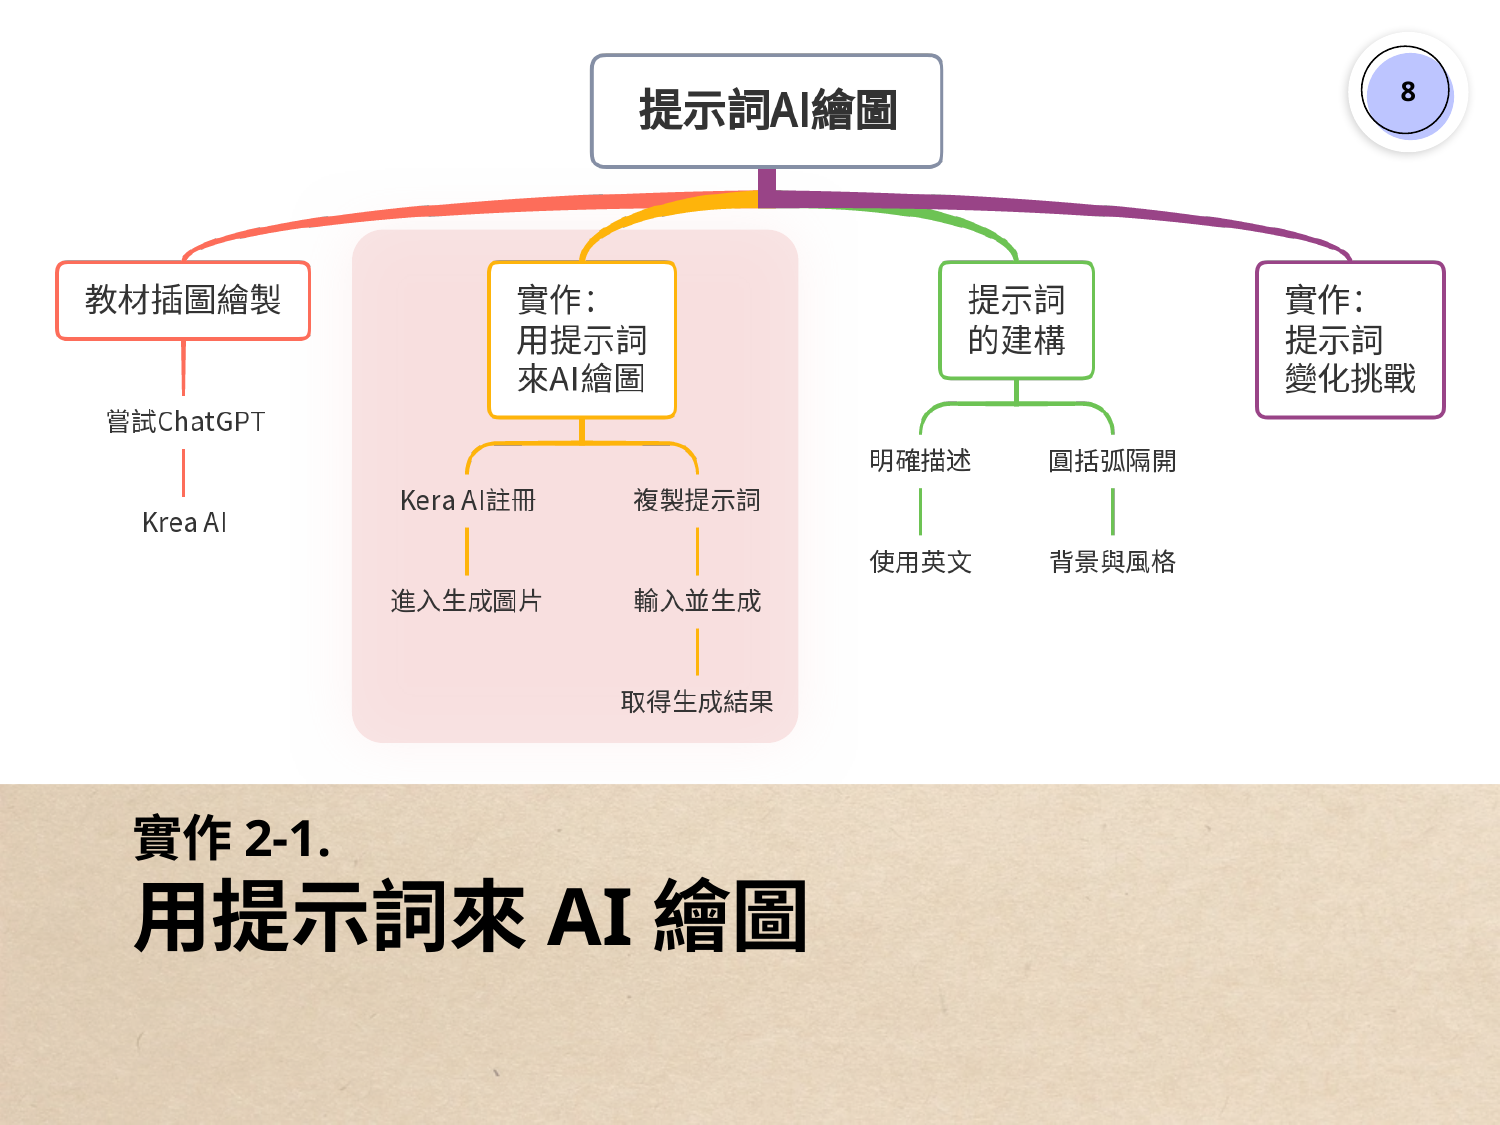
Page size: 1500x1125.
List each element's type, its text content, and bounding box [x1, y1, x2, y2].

picture [0, 0, 1500, 784]
title 實作2-1. 用提示詞來AI繪圖 [117, 806, 1383, 920]
